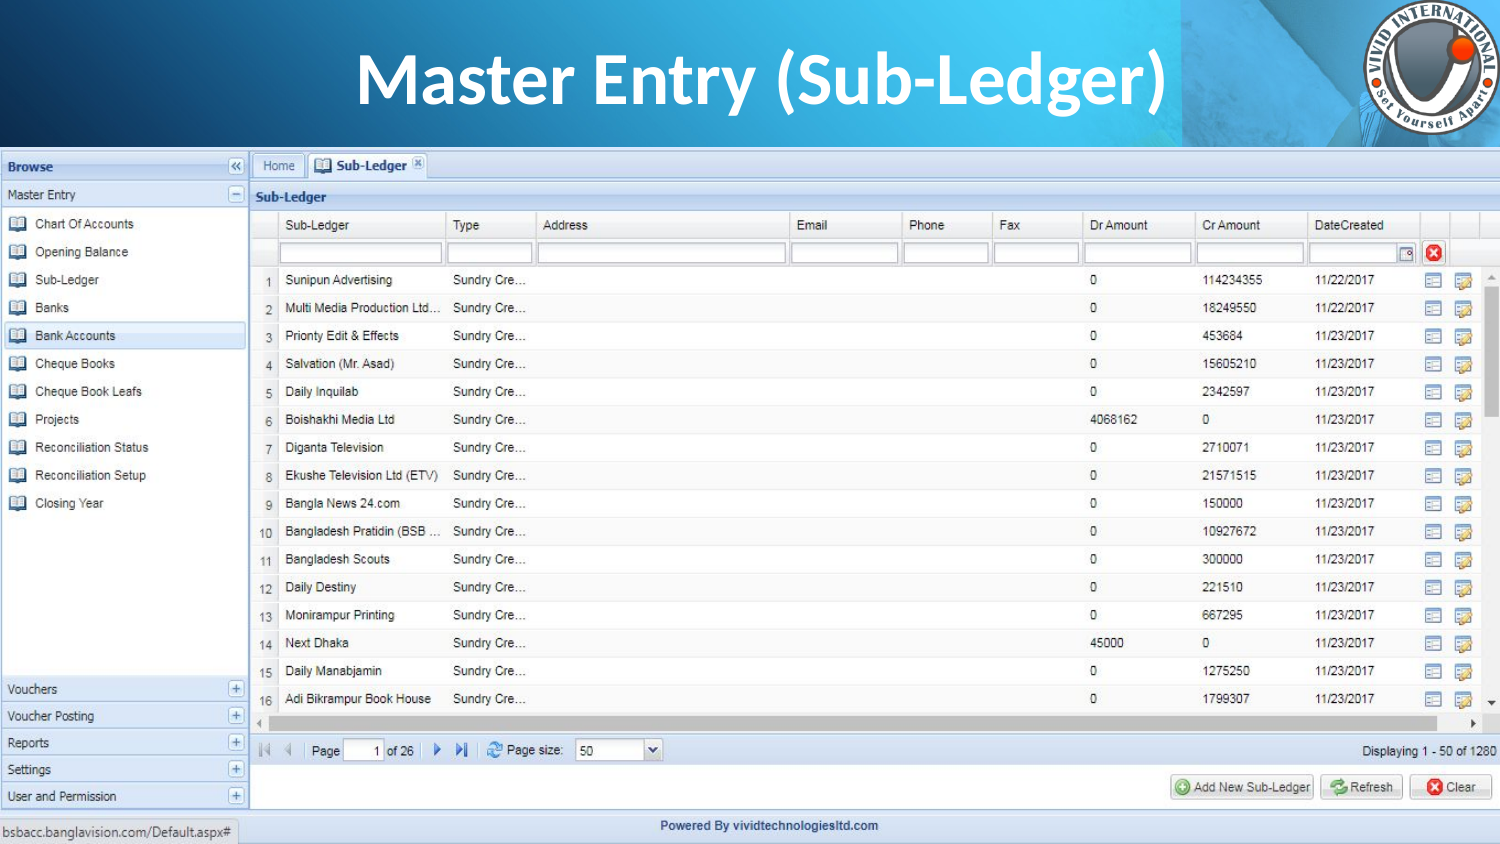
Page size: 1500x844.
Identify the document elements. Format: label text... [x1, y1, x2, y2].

picture [0, 0, 1500, 844]
title Master Entry (Sub-Ledger) [340, 15, 1311, 135]
